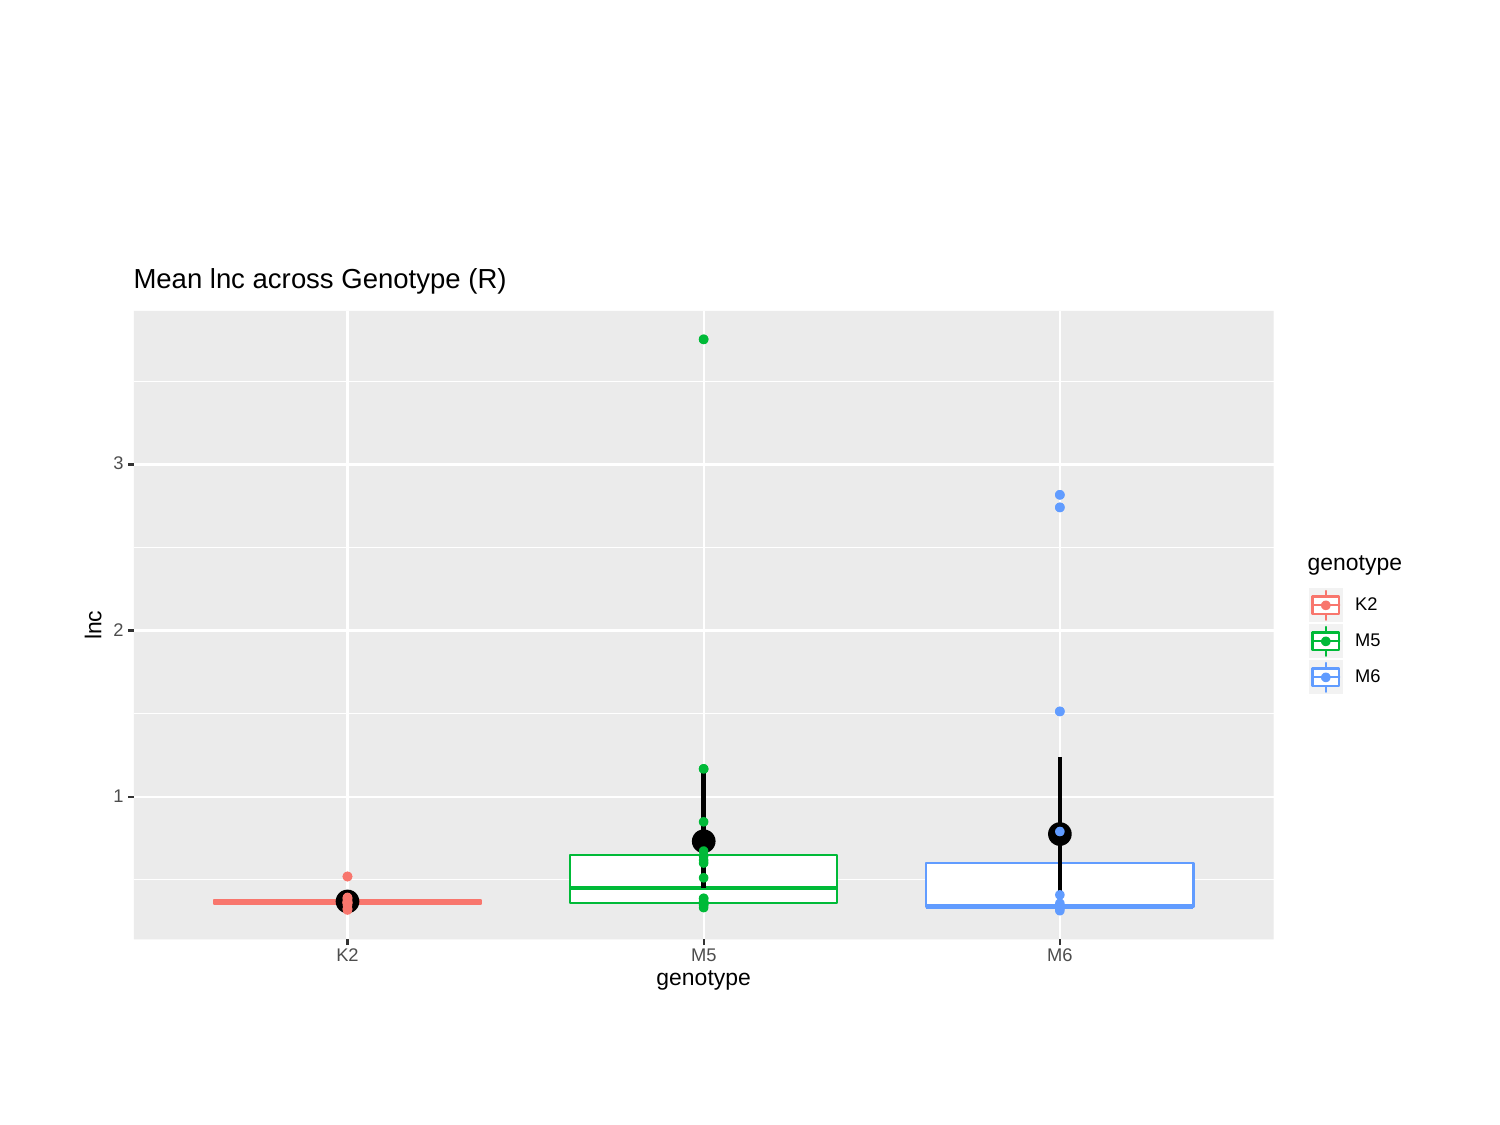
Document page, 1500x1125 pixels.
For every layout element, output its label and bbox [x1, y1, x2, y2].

text_box [74, 262, 1426, 1006]
